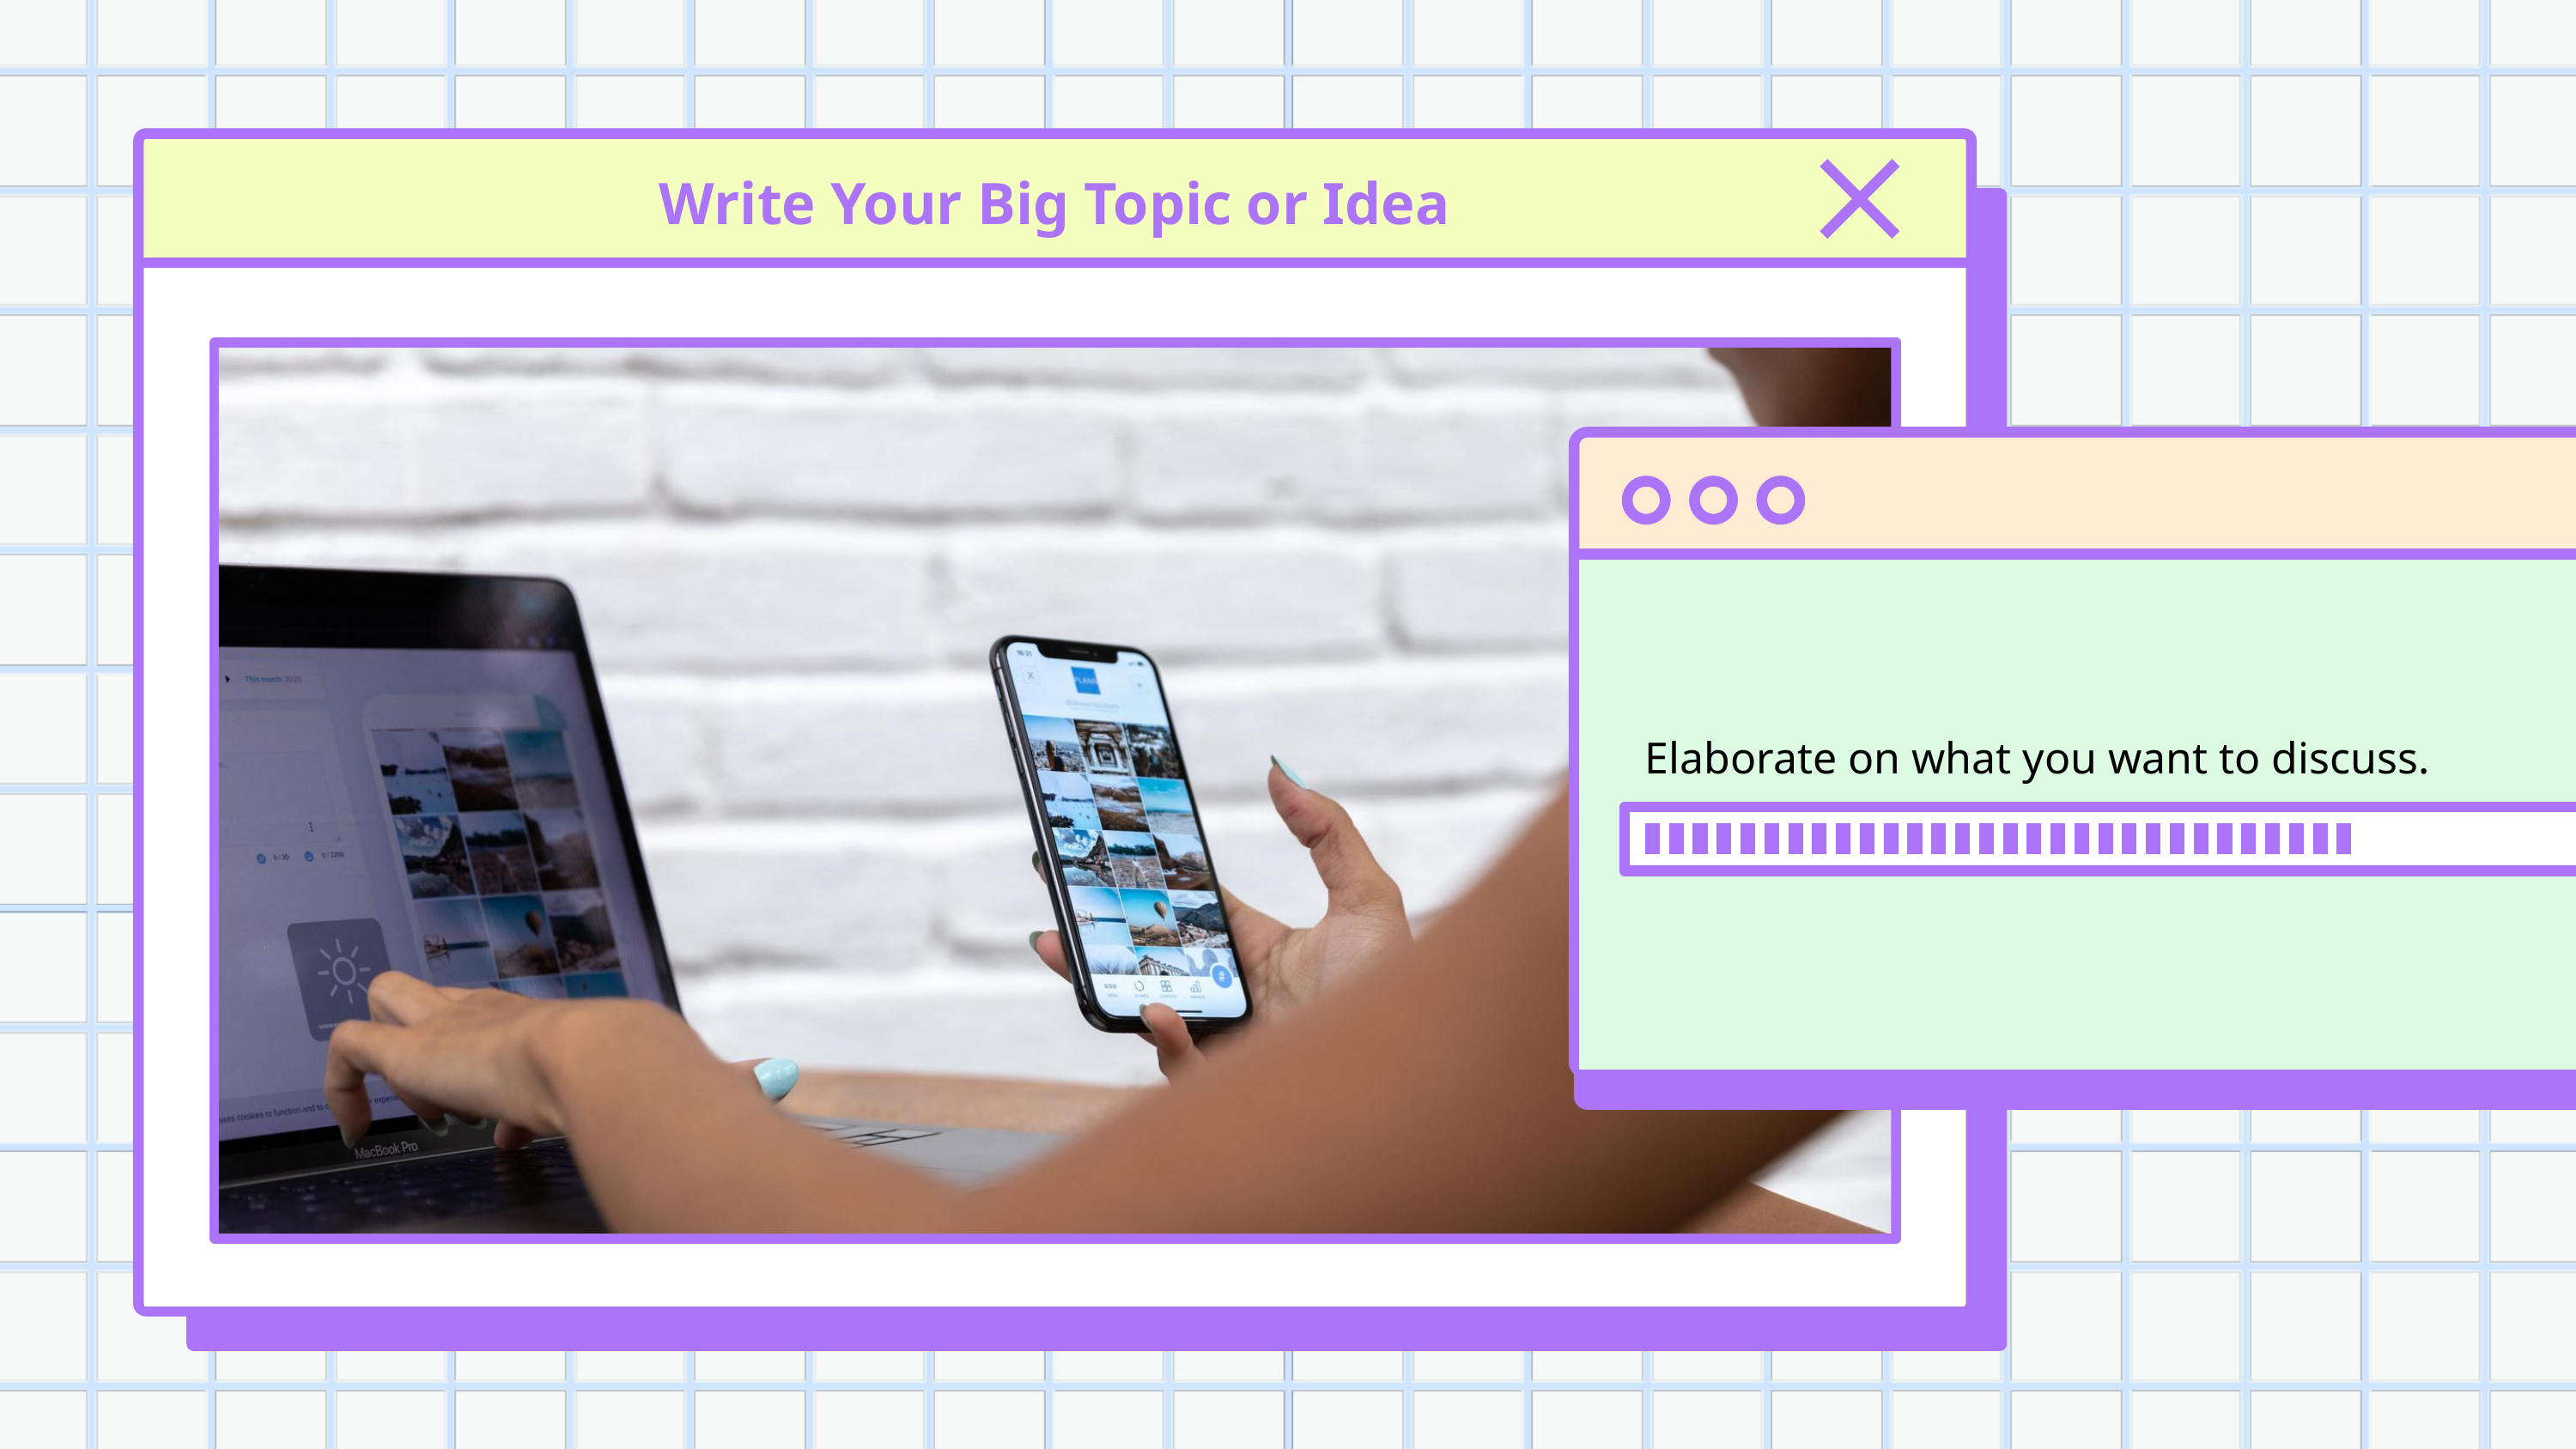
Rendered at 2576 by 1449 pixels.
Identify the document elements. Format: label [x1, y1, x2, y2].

text_box [0, 0, 2576, 1449]
text_box [137, 133, 2008, 1352]
picture [218, 347, 1892, 1234]
text_box [1573, 407, 2576, 1449]
